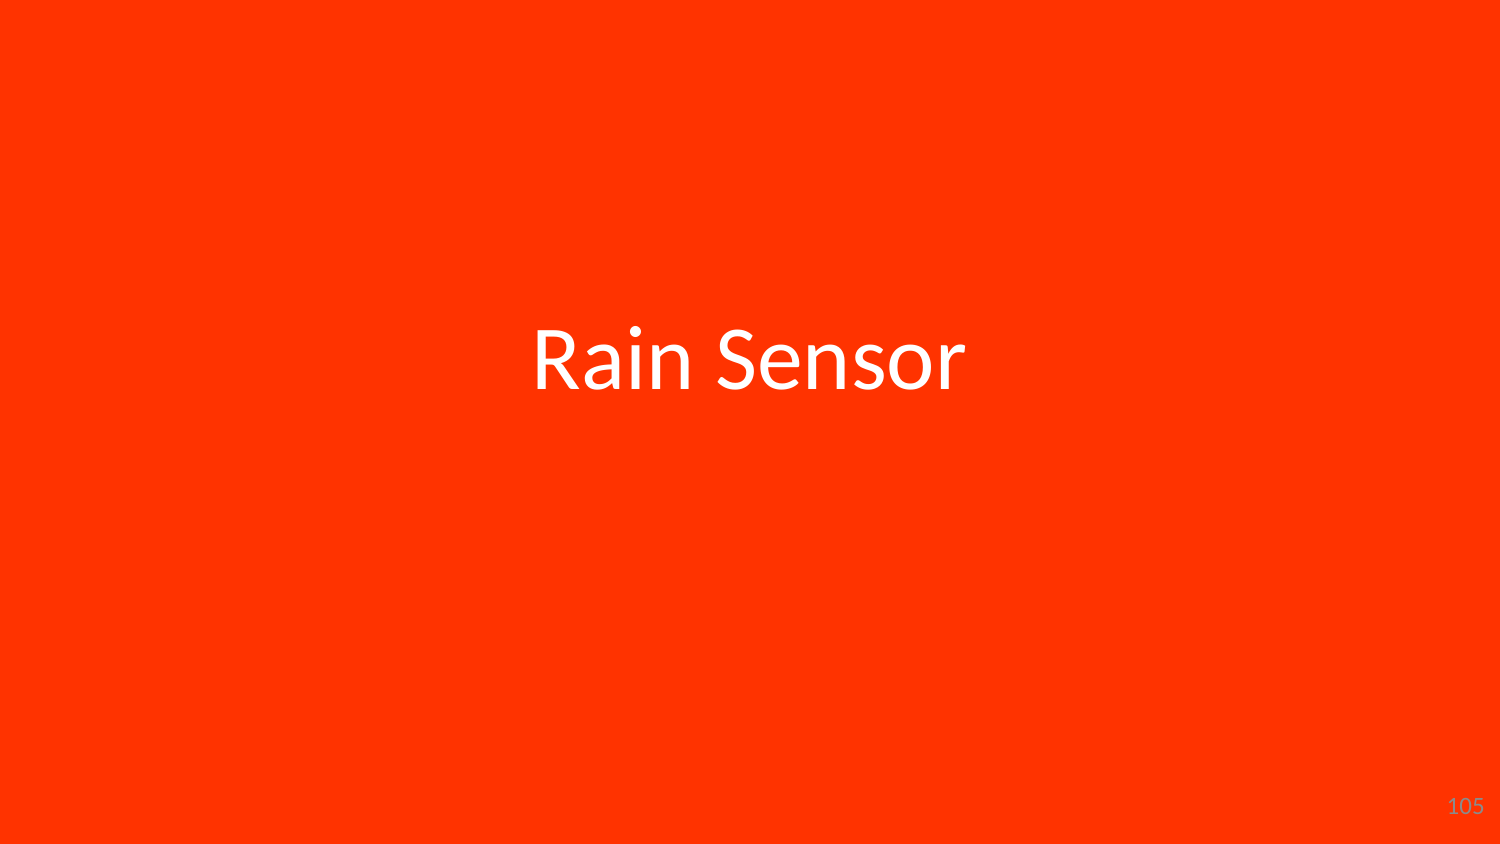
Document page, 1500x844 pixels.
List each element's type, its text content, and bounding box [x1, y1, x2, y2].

title Rain Sensor [112, 262, 1388, 443]
slide_number 105 [1415, 782, 1500, 828]
